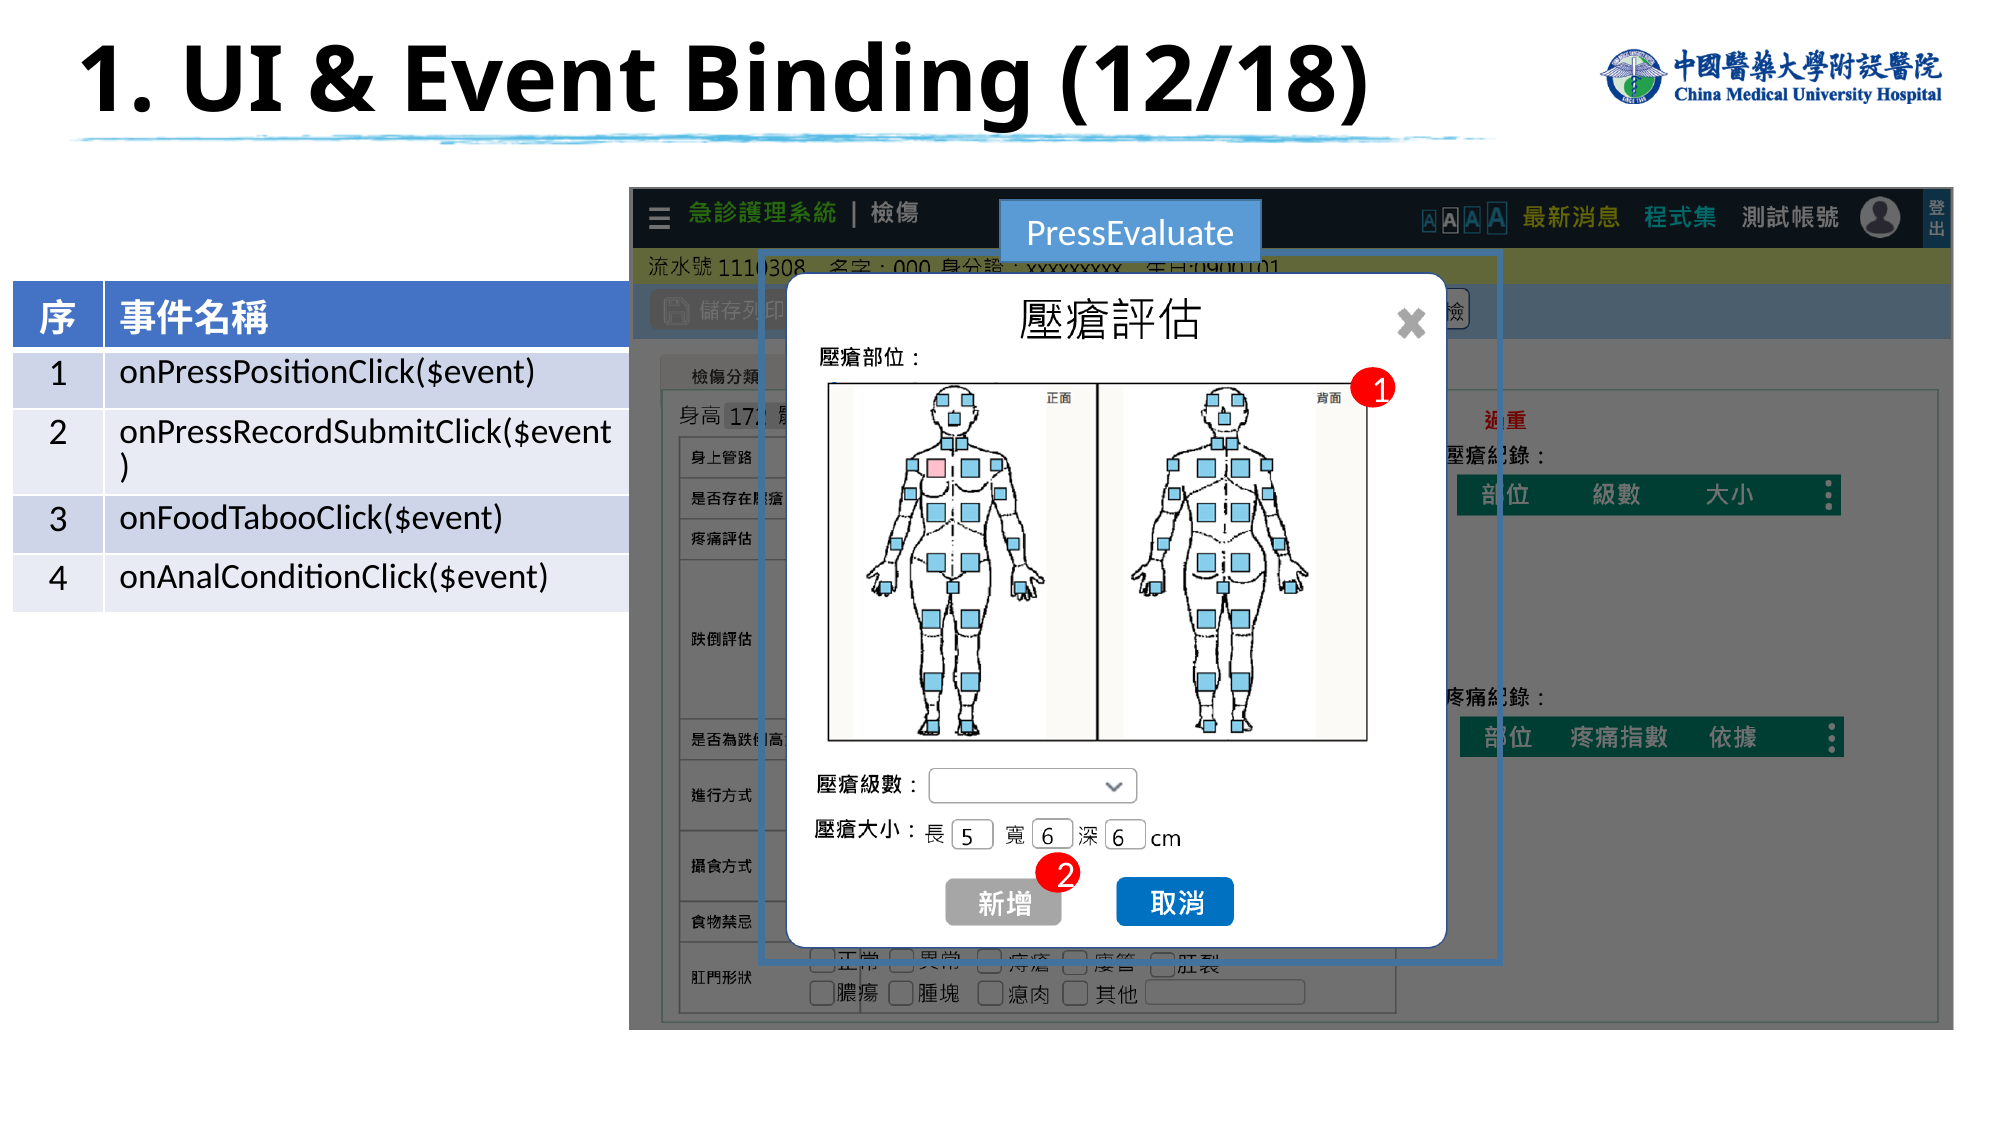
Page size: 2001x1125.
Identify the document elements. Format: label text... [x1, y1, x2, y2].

table_cell 4 [13, 555, 103, 612]
picture [1590, 27, 1964, 130]
table_header 事件名稱 [105, 281, 629, 347]
table_cell 3 [13, 496, 103, 553]
table_cell onFoodTabooClick($event) [105, 496, 629, 553]
table_cell onPressPositionClick($event) [105, 353, 629, 408]
table_header 序 [13, 281, 103, 347]
text_box 1. UI & Event Binding (12/18) [61, 0, 1522, 179]
picture [629, 187, 1956, 1030]
table_cell onAnalConditionClick($event) [105, 555, 629, 612]
table_cell 1 [13, 353, 103, 408]
table_cell onPressRecordSubmitClick($event) [105, 410, 629, 494]
table_cell 2 [13, 410, 103, 494]
